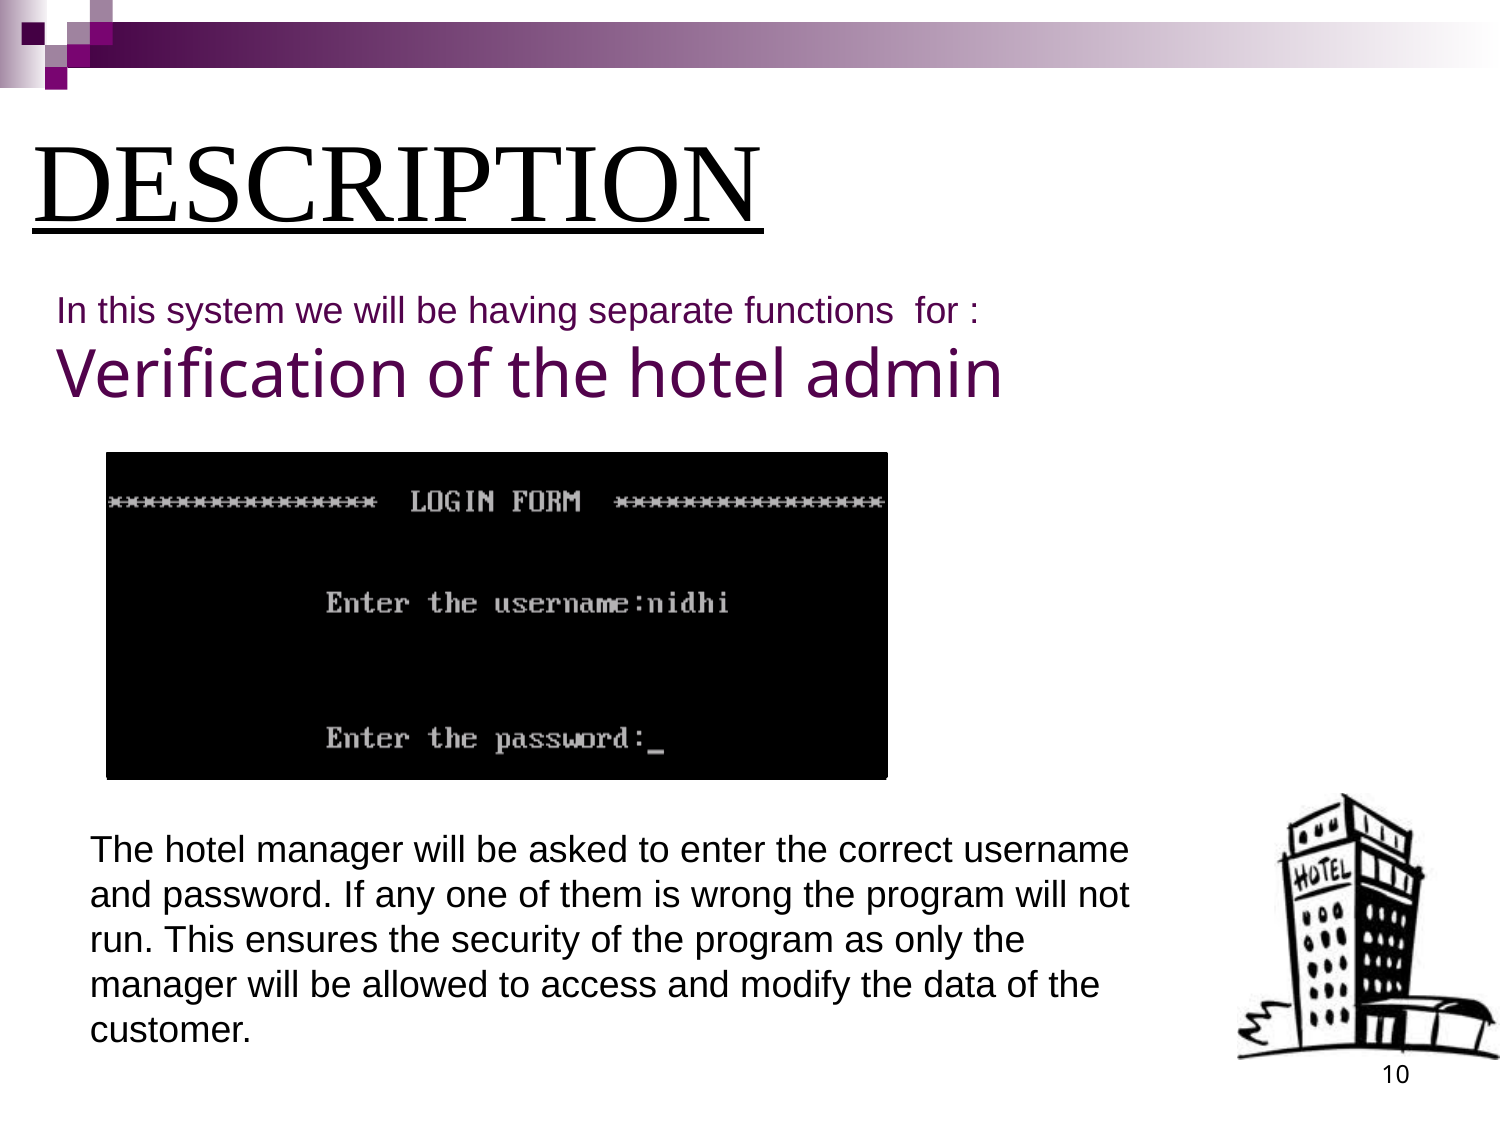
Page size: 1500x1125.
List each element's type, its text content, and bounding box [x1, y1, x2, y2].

slide_number 10 [1074, 1025, 1425, 1100]
text_box In this system we will be having separate functions for : Verification of the hotel admin [41, 278, 1112, 779]
picture [1237, 793, 1500, 1060]
text_box The hotel manager will be asked to enter the correct username and password. If any one of them is wrong the program will not run. This ensures the security of the program as only the manager will be allowed to access and modify the data of the customer. [74, 817, 1186, 1057]
picture [106, 452, 887, 780]
text_box DESCRIPTION [17, 101, 939, 252]
